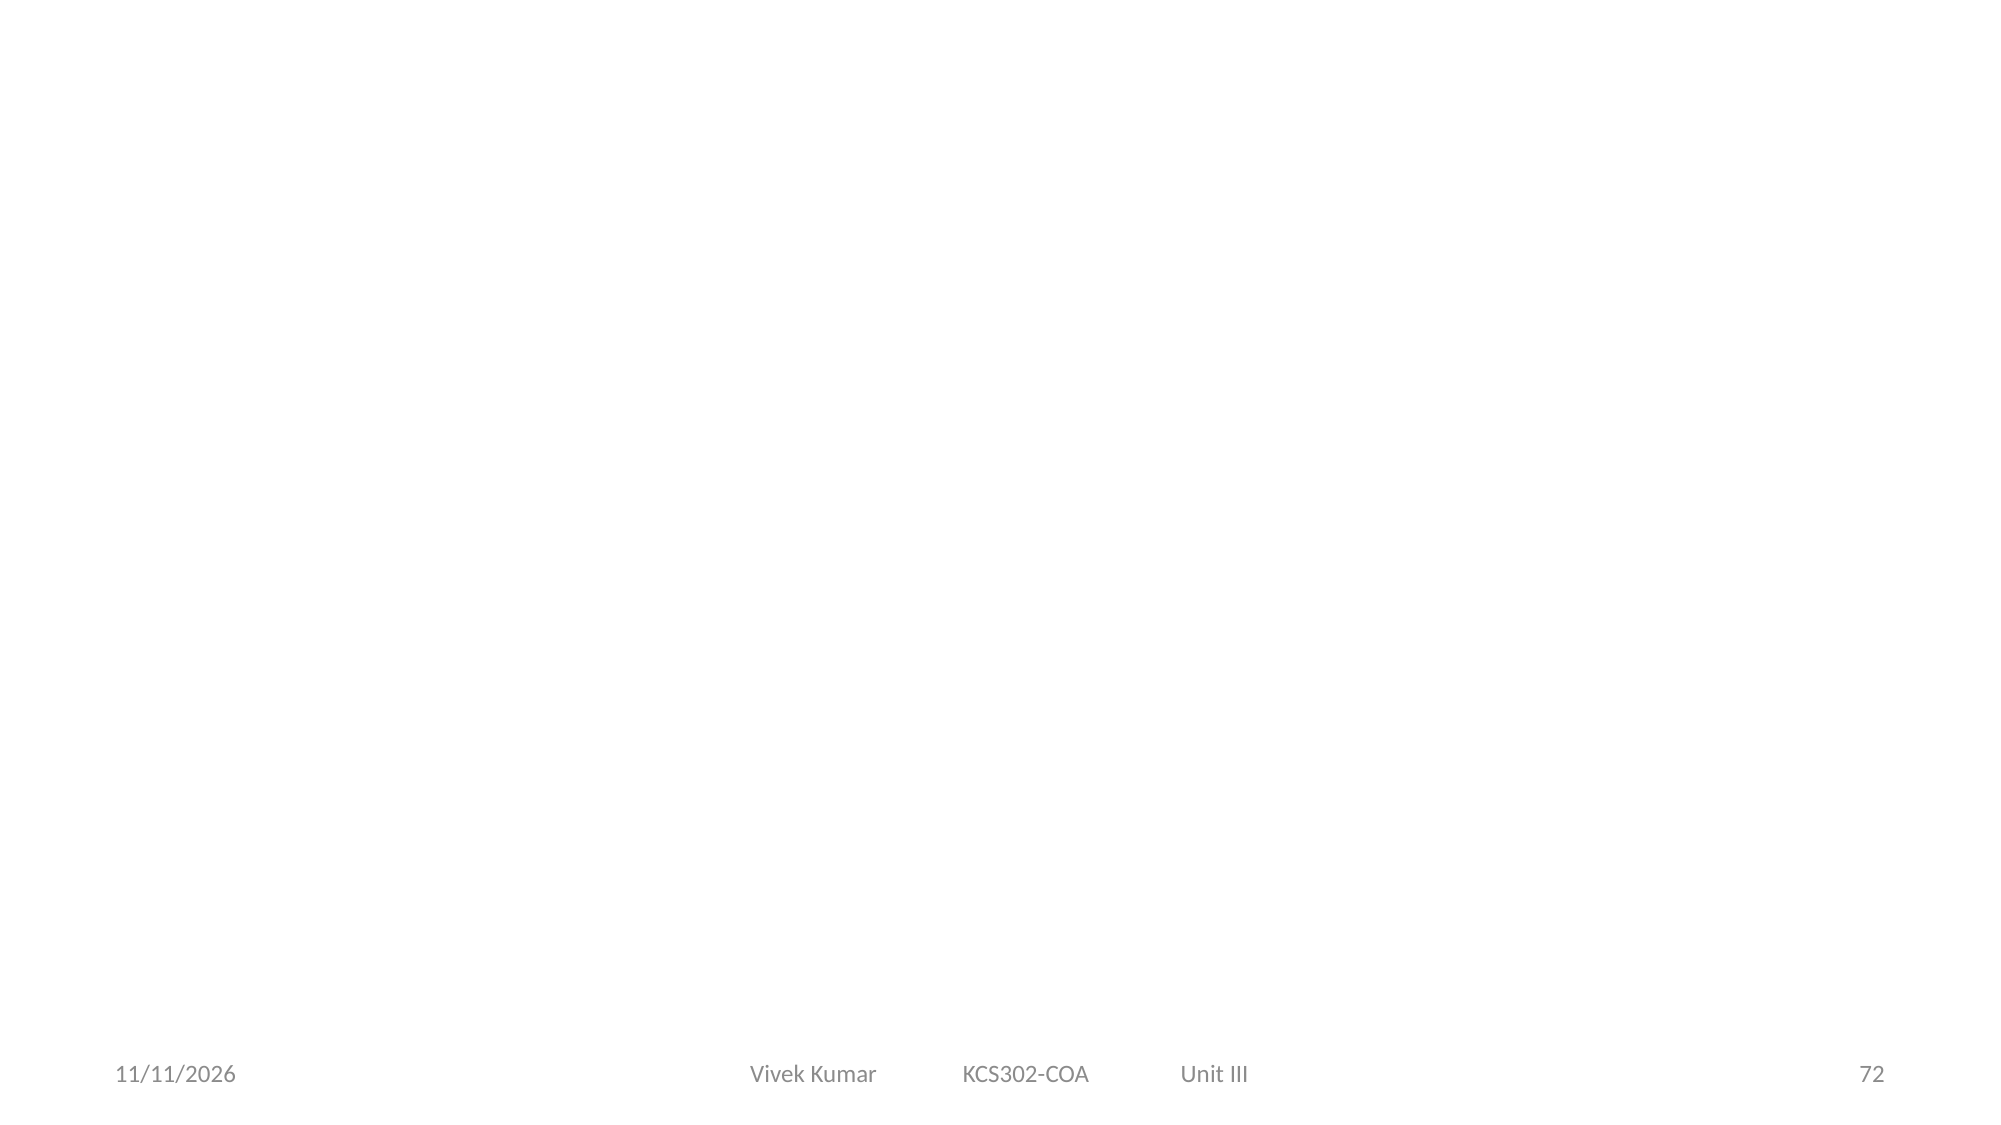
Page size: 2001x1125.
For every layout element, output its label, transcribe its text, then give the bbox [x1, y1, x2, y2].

slide_number 72 [1433, 1042, 1900, 1103]
footer Vivek Kumar KCS302-COA Unit III [683, 1042, 1317, 1103]
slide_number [99, 1042, 567, 1103]
